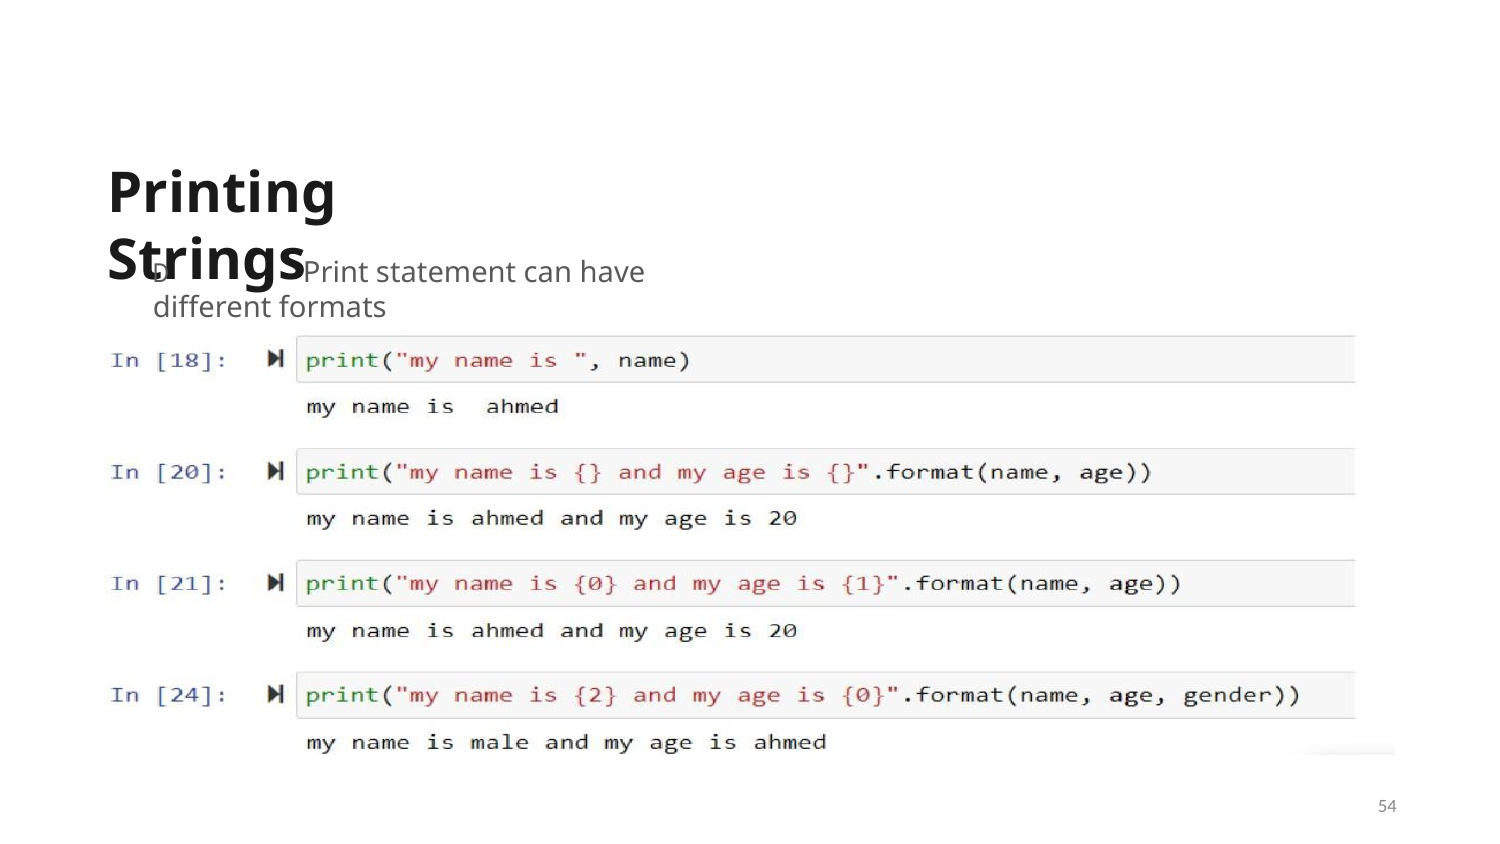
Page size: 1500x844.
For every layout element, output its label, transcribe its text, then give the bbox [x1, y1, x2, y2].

picture [105, 329, 1395, 756]
text_box D Print statement can have different formats [150, 251, 750, 324]
text_box Printing Strings [105, 154, 524, 292]
slide_number ‹#› [1059, 782, 1397, 827]
